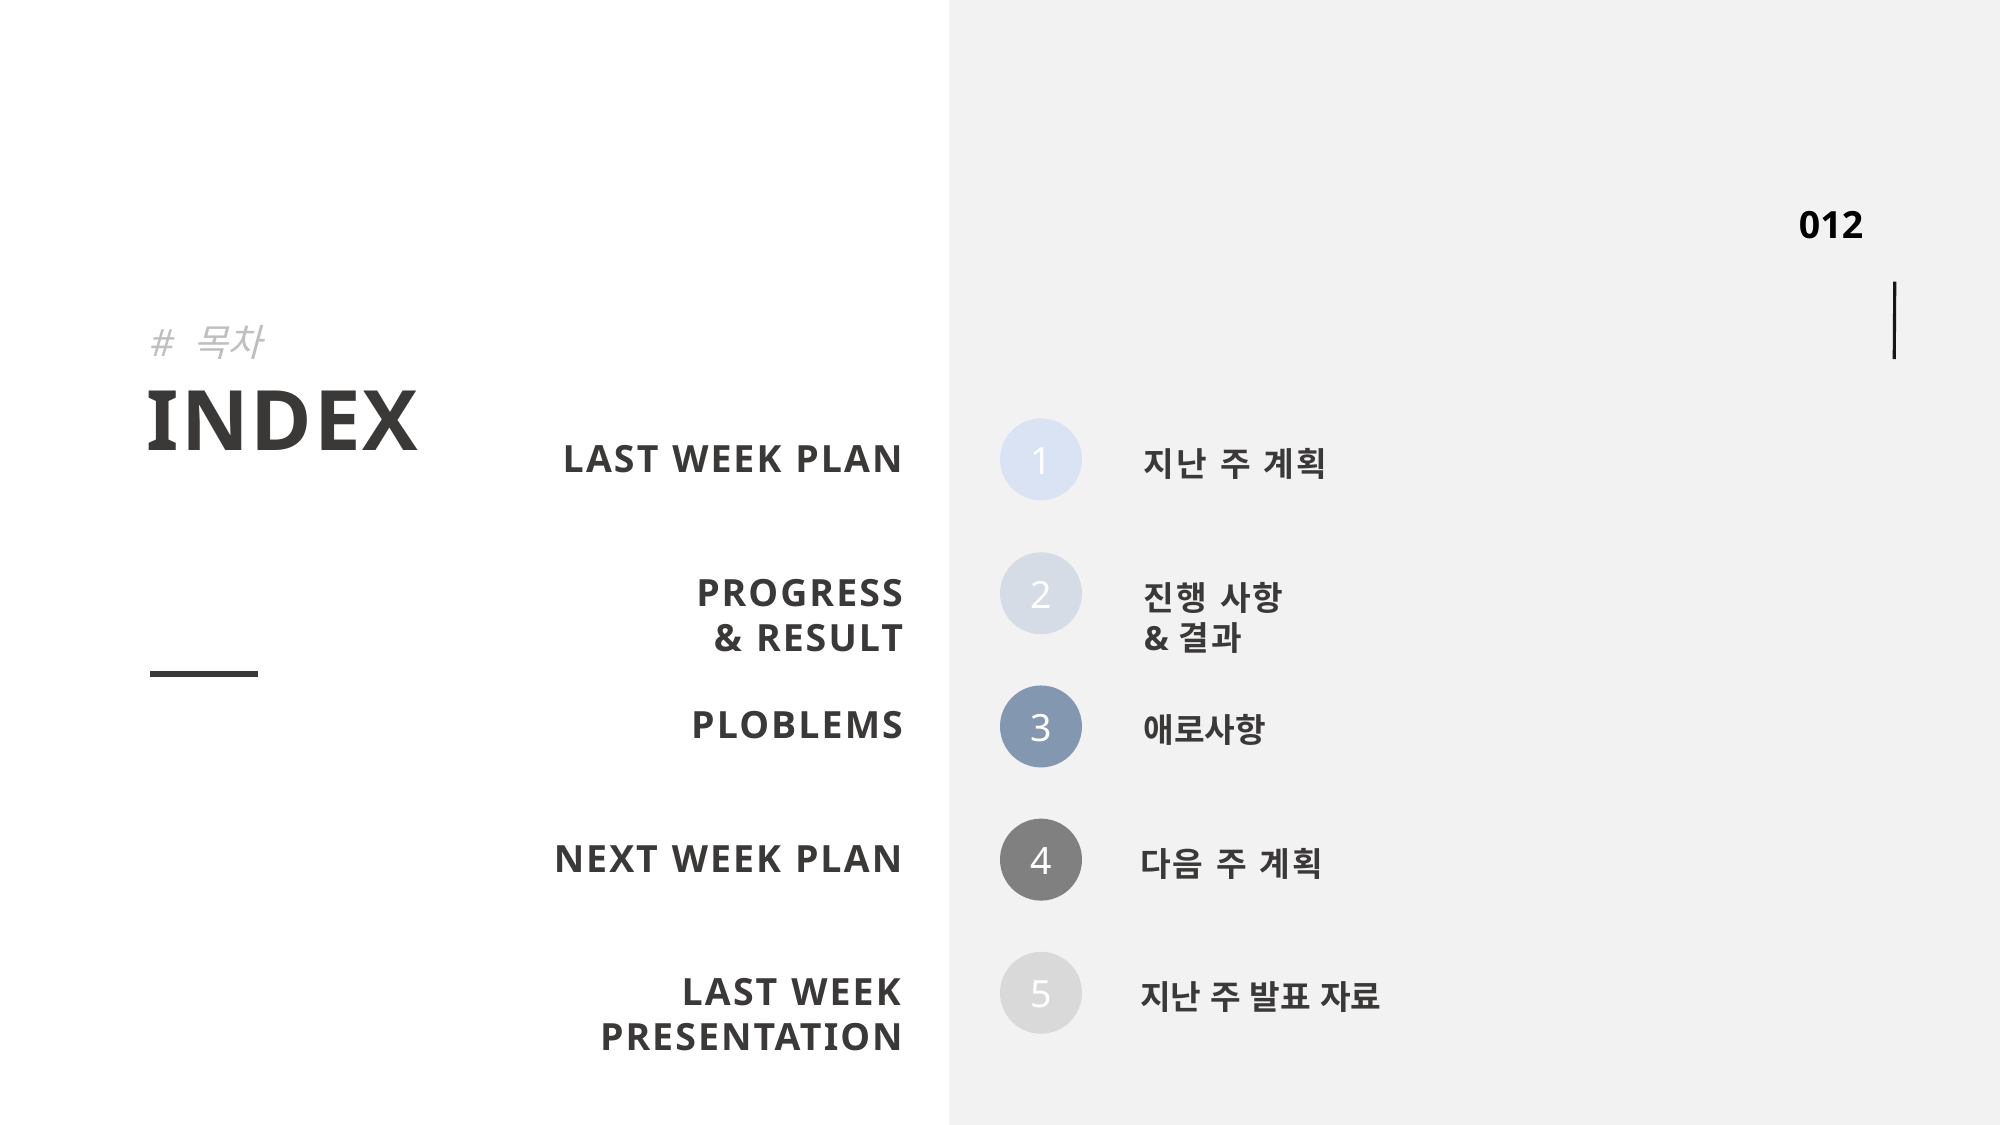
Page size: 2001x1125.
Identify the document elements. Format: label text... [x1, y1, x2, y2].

text_box INDEX [131, 371, 665, 593]
text_box 4 [998, 817, 1084, 902]
text_box # 목차 [135, 319, 784, 381]
text_box 애로사항 [1128, 702, 1530, 757]
text_box 진행 사항 &결과 [1129, 569, 1530, 665]
text_box 지난 주 계획 [1129, 435, 1530, 491]
text_box LAST WEEK PLAN [422, 427, 918, 488]
text_box 2 [998, 551, 1084, 636]
text_box 다음 주 계획 [1125, 835, 1531, 891]
text_box LAST WEEK PRESENTATION [416, 960, 918, 1065]
text_box NEXT WEEK PLAN [416, 827, 918, 888]
text_box PLOBLEMS [421, 693, 918, 754]
text_box 1 [998, 417, 1084, 502]
text_box 5 [998, 950, 1084, 1035]
text_box 지난 주 발표 자료 [1125, 968, 1531, 1024]
text_box 3 [998, 684, 1084, 769]
text_box PROGRESS & RESULT [422, 561, 918, 666]
